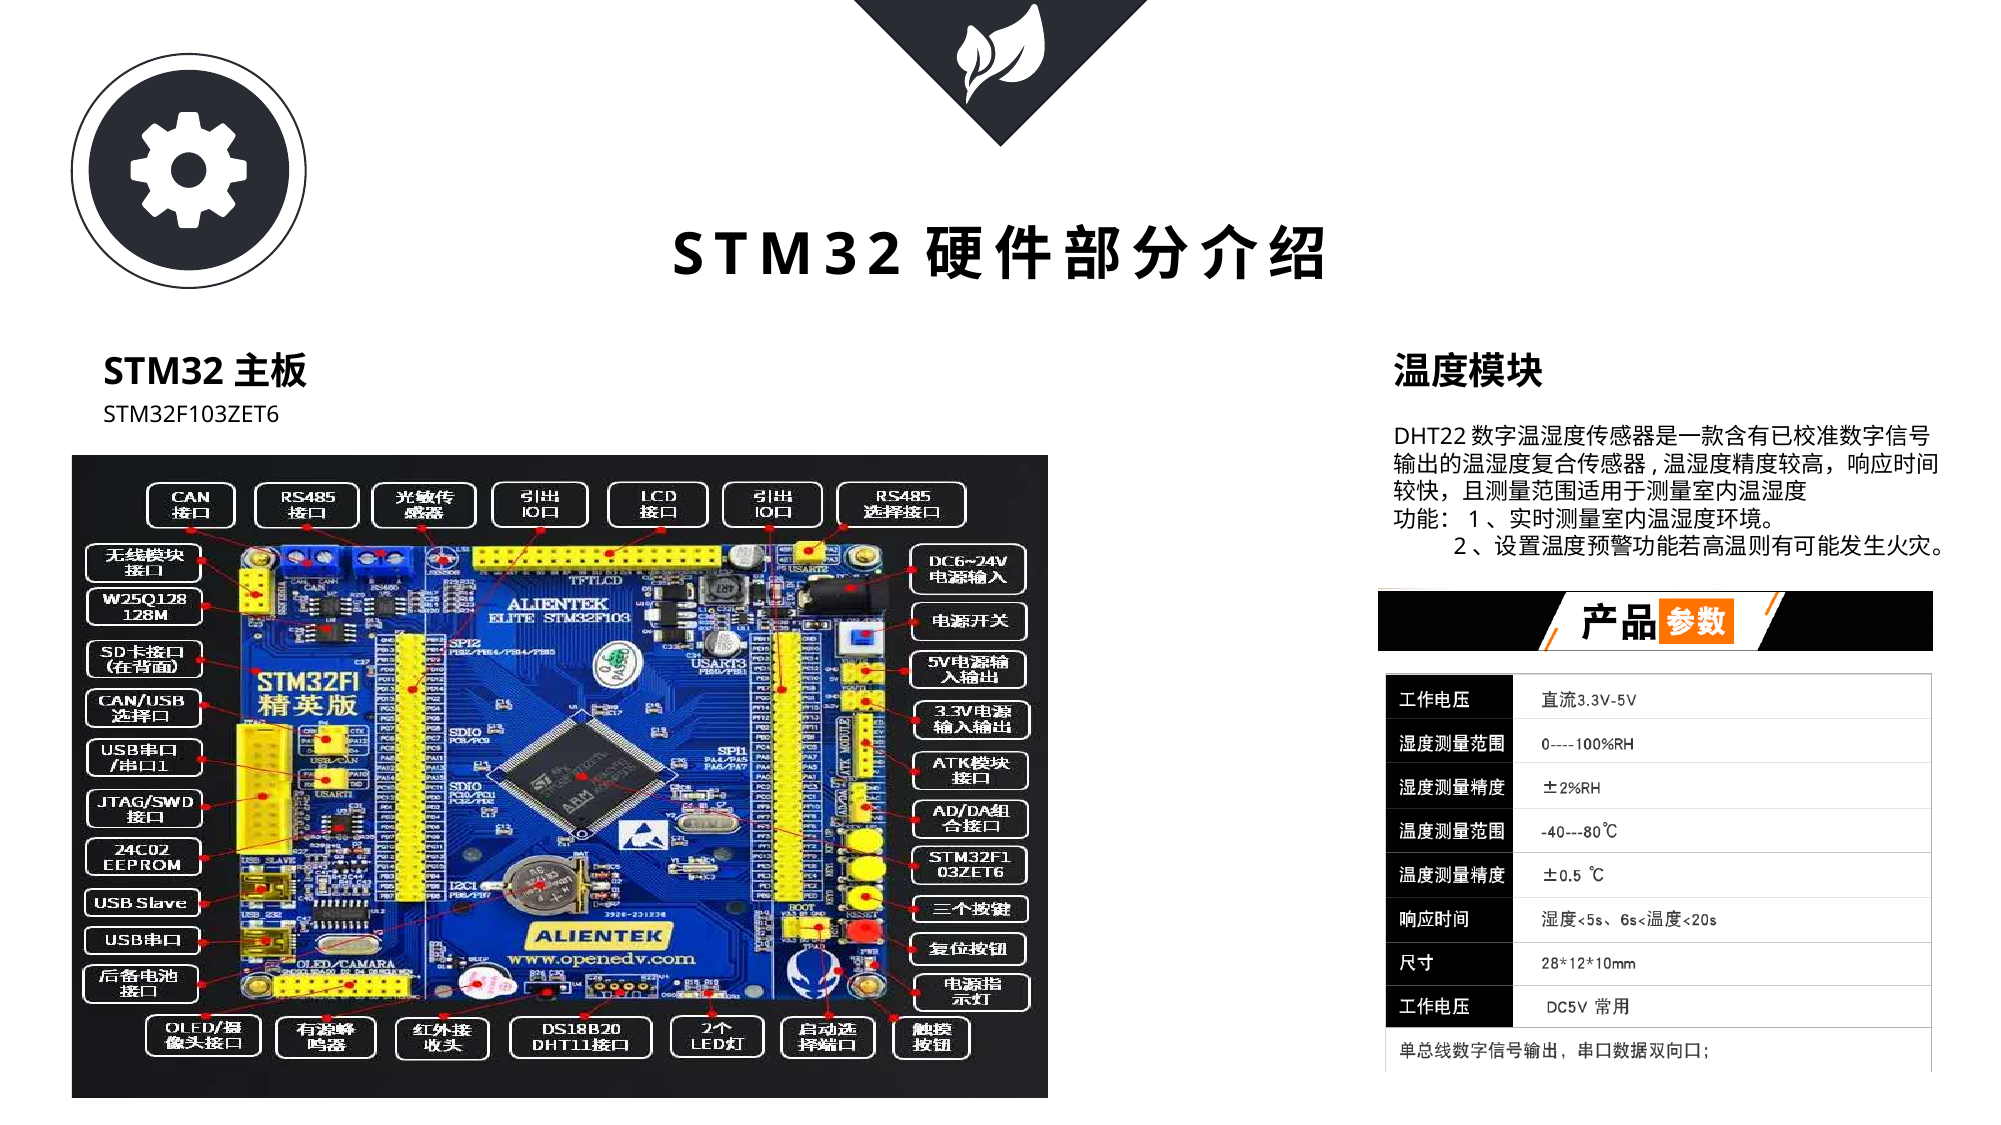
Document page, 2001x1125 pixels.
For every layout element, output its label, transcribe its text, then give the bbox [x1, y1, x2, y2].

text_box STM32硬件部分介绍 [1082, 208, 1411, 294]
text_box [855, 0, 1146, 146]
picture [1378, 588, 1933, 1072]
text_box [0, 53, 1082, 386]
text_box STM32F103ZET6 [88, 386, 398, 455]
picture [71, 455, 1048, 1098]
text_box DHT22数字温湿度传感器是一款含有已校准数字信号输出的温湿度复合传感器,温湿度精度较高，响应时间较快，且测量范围适用于测量室内温湿度 功能：1、实时测量室内温湿度环境。 2、设置温度预警功能若高温则有可能发生火灾。 [1378, 369, 1964, 657]
text_box 温度模块 [1378, 339, 1567, 369]
